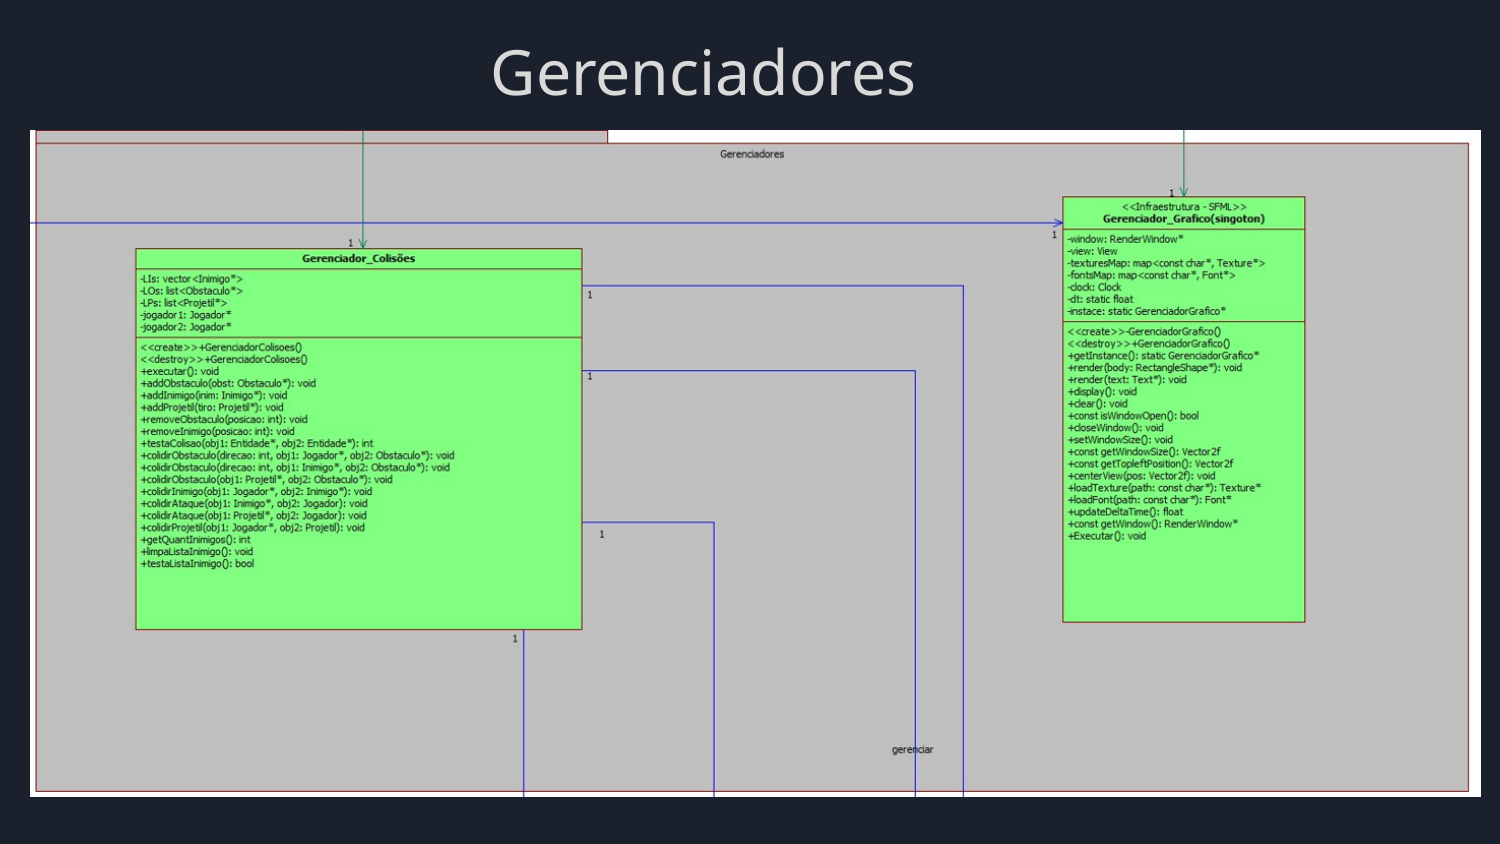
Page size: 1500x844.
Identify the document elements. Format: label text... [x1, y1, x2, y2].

text_box Gerenciadores [313, 17, 1095, 123]
picture [30, 130, 1481, 797]
